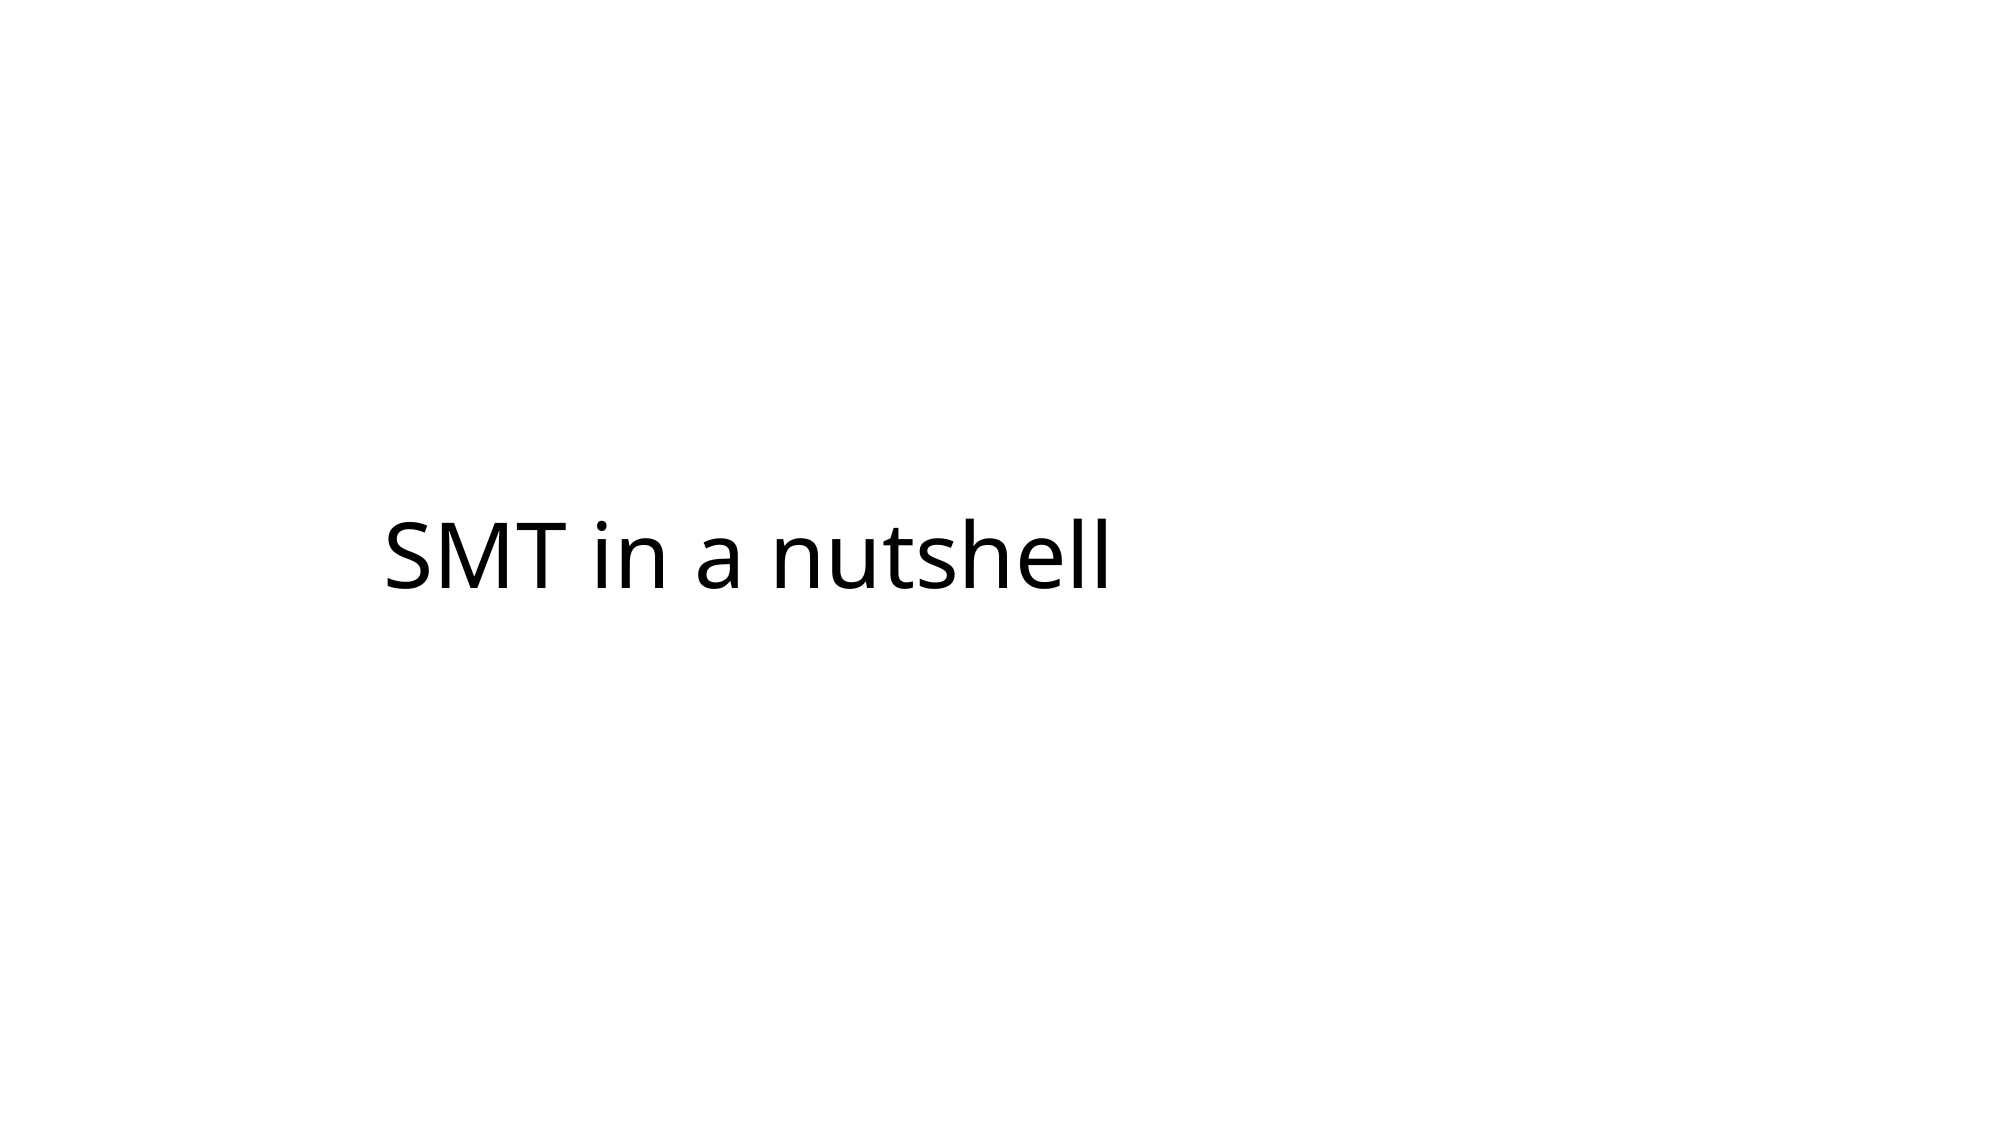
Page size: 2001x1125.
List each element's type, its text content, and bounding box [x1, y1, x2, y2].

title SMT in a nutshell [368, 501, 1644, 725]
